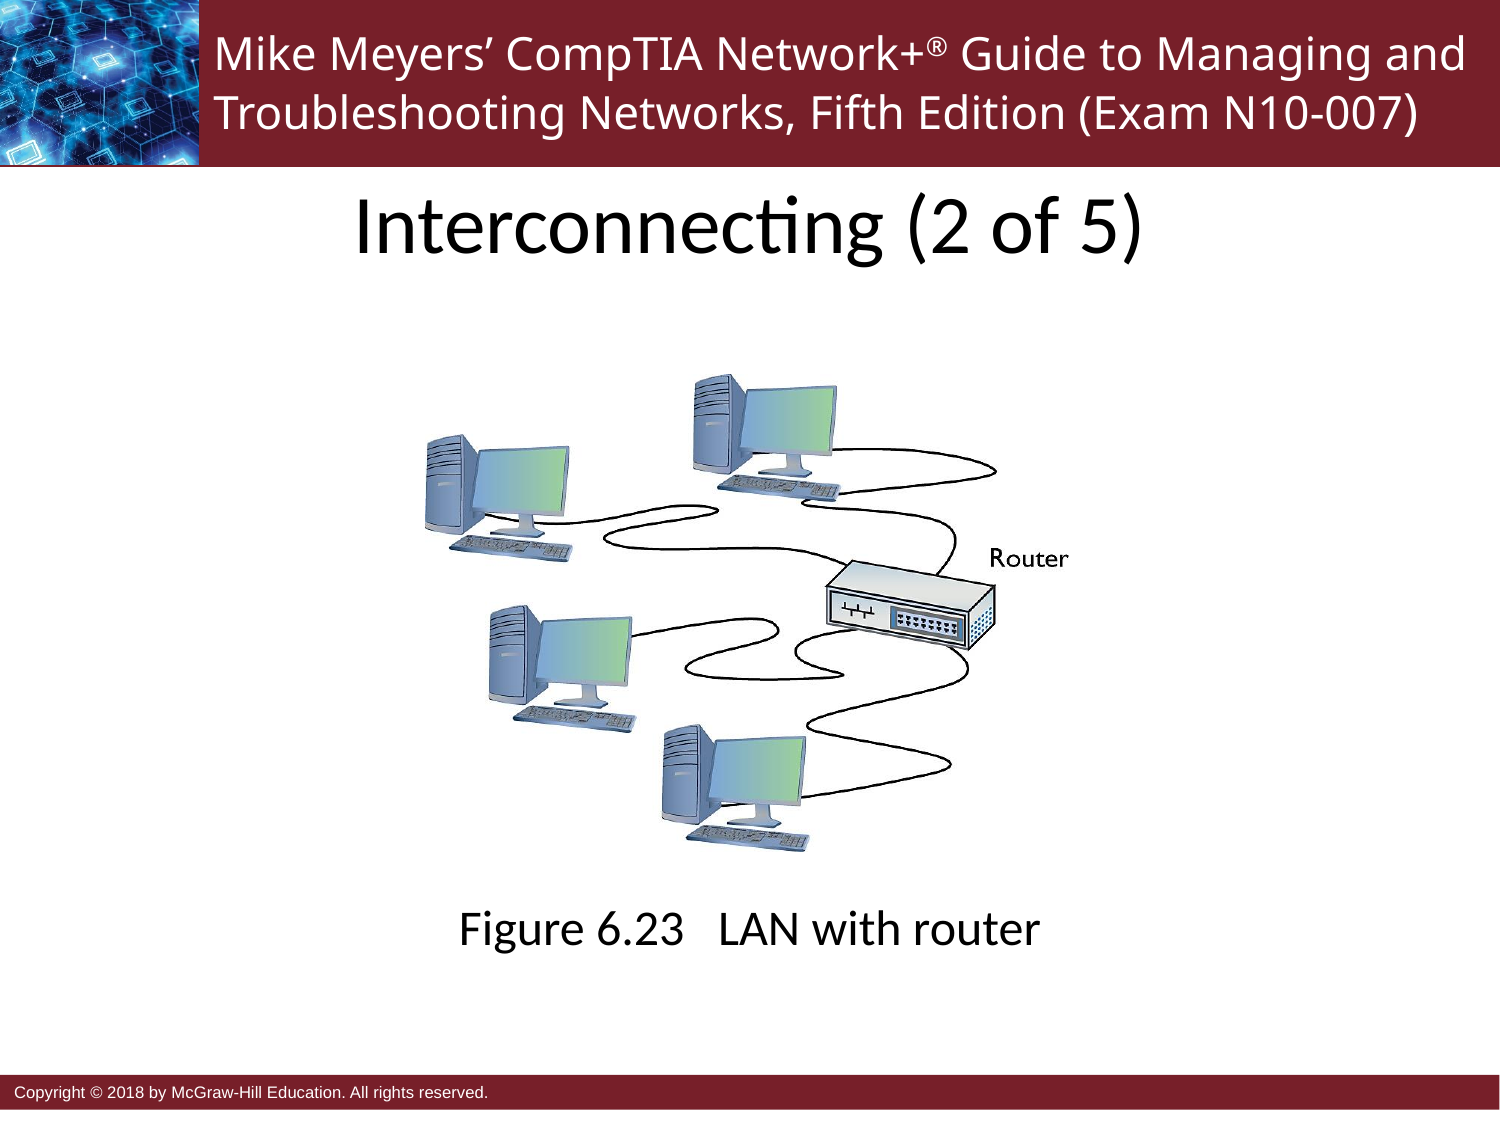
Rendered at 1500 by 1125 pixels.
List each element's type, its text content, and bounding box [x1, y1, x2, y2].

picture [0, 0, 199, 165]
list Figure 6.23 LAN with router [75, 887, 1425, 1000]
picture [424, 374, 1069, 853]
title Interconnecting (2 of 5) [75, 162, 1425, 288]
